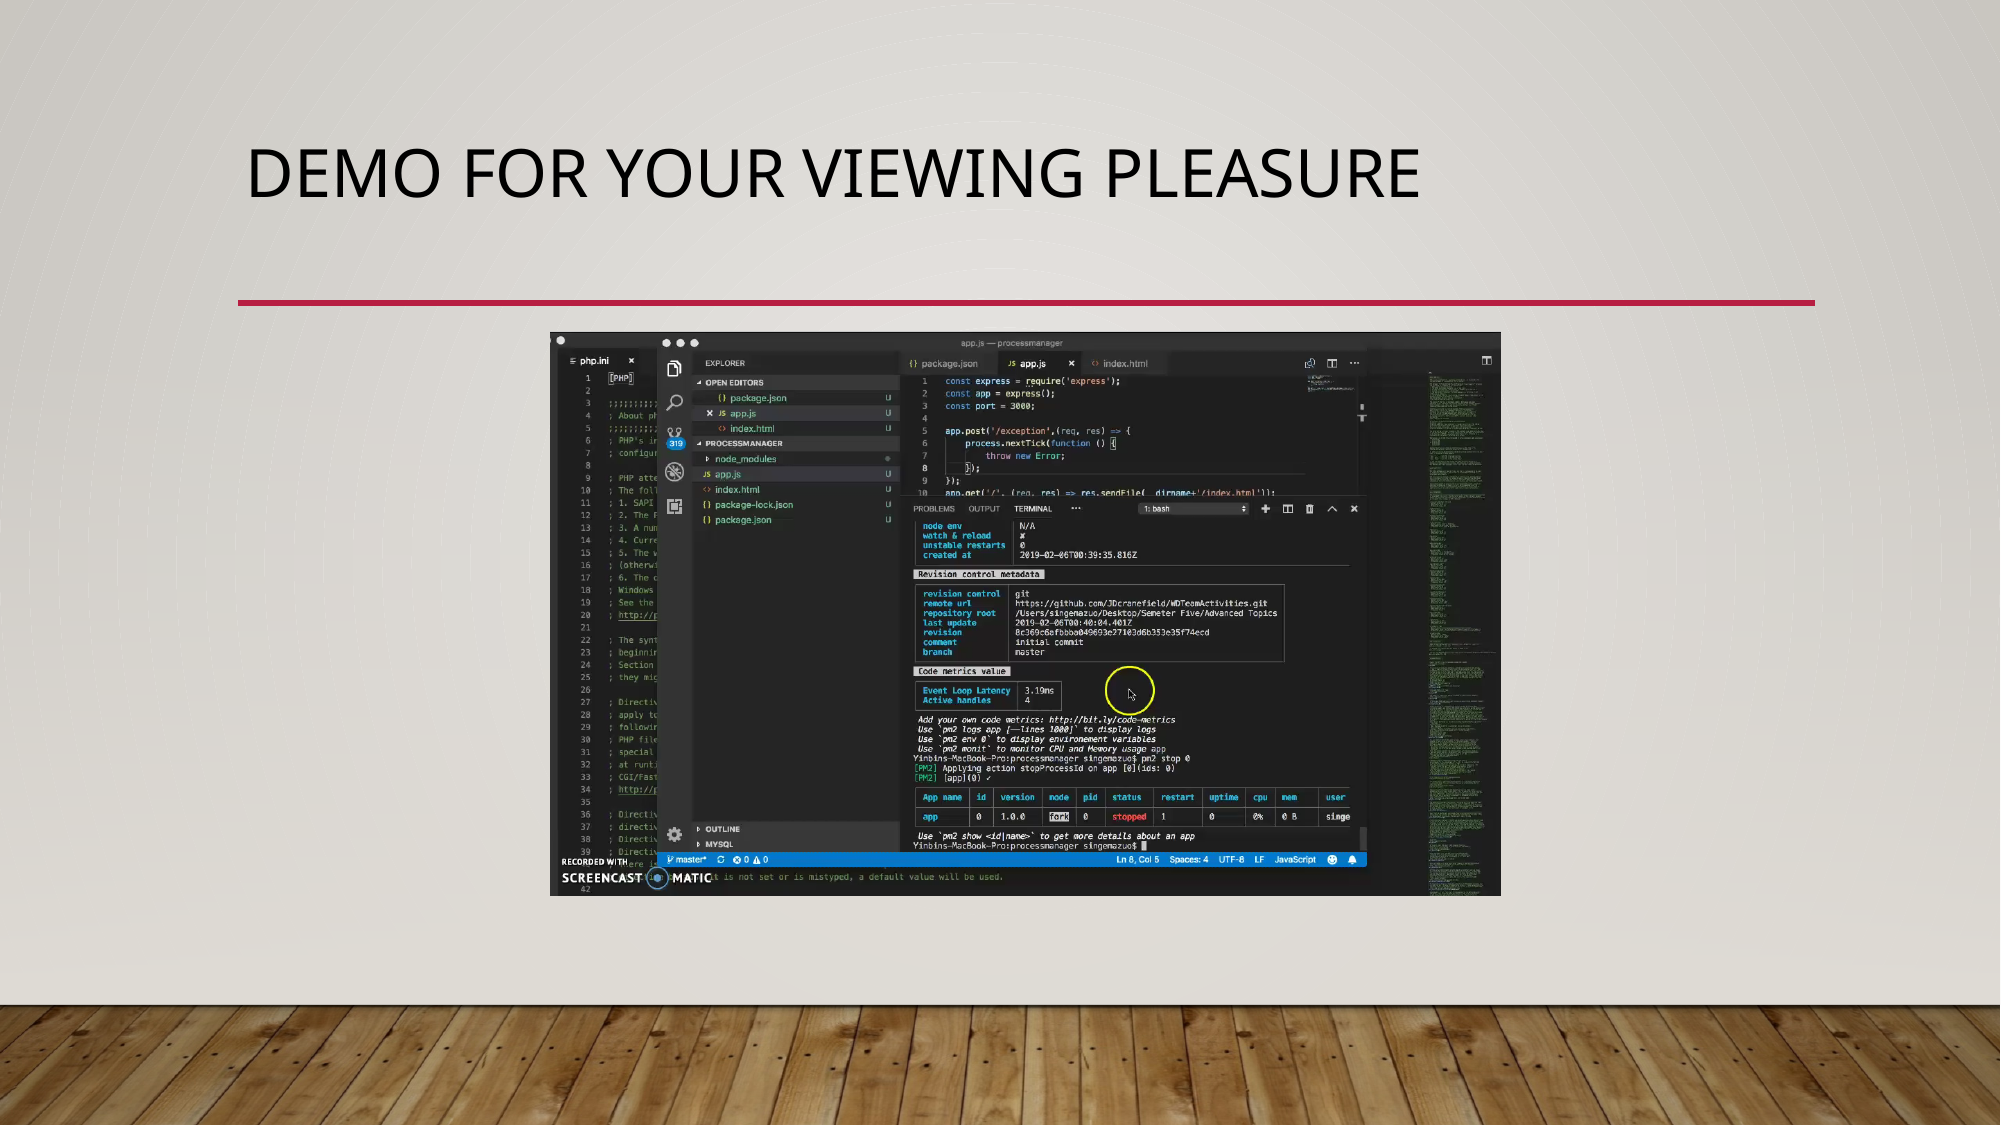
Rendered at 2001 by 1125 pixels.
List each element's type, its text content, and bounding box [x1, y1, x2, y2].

title Demo for your viewing pleasure [237, 131, 1814, 305]
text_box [549, 330, 1502, 897]
picture [0, 1005, 2000, 1125]
